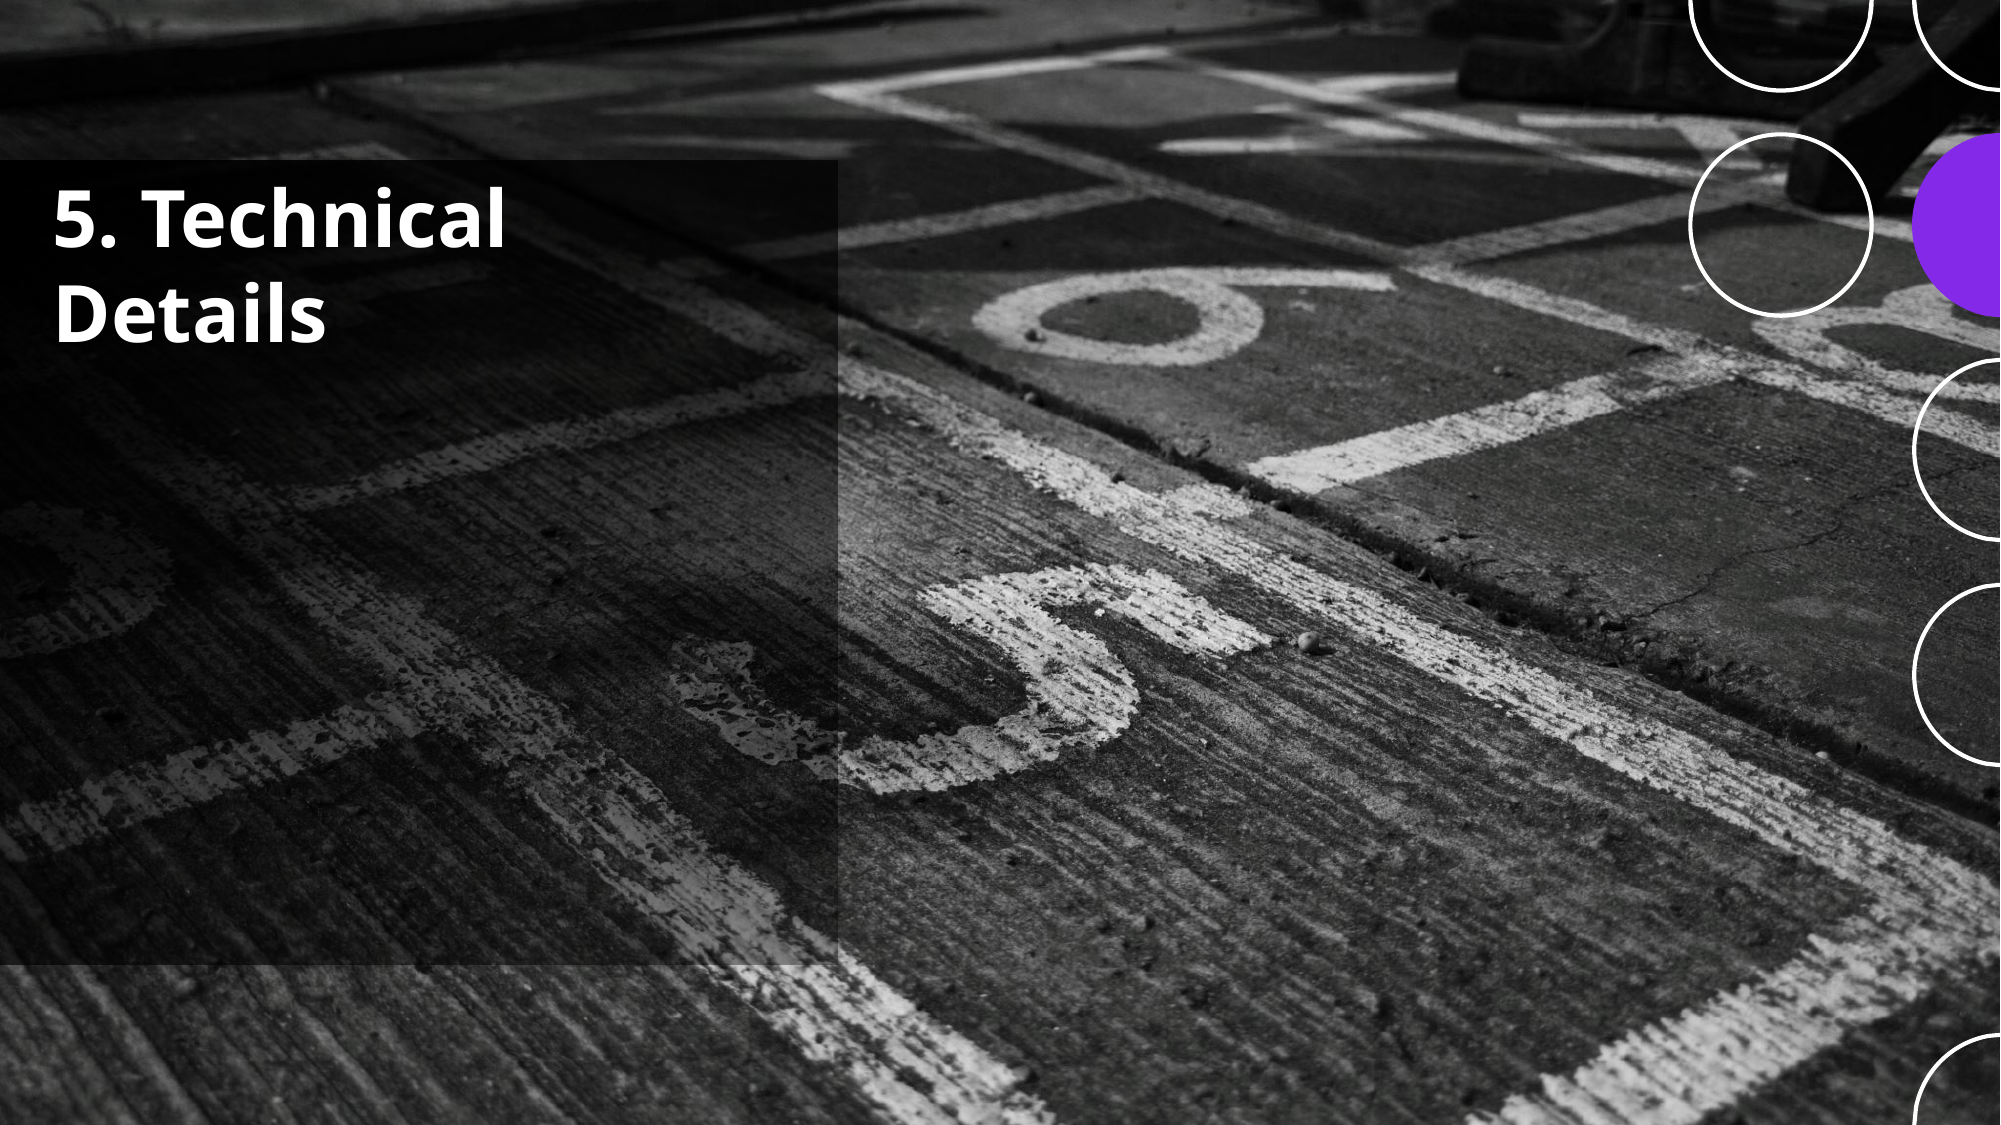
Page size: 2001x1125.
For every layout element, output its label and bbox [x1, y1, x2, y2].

text_box [1688, 0, 2000, 1125]
picture [0, 0, 1688, 1125]
